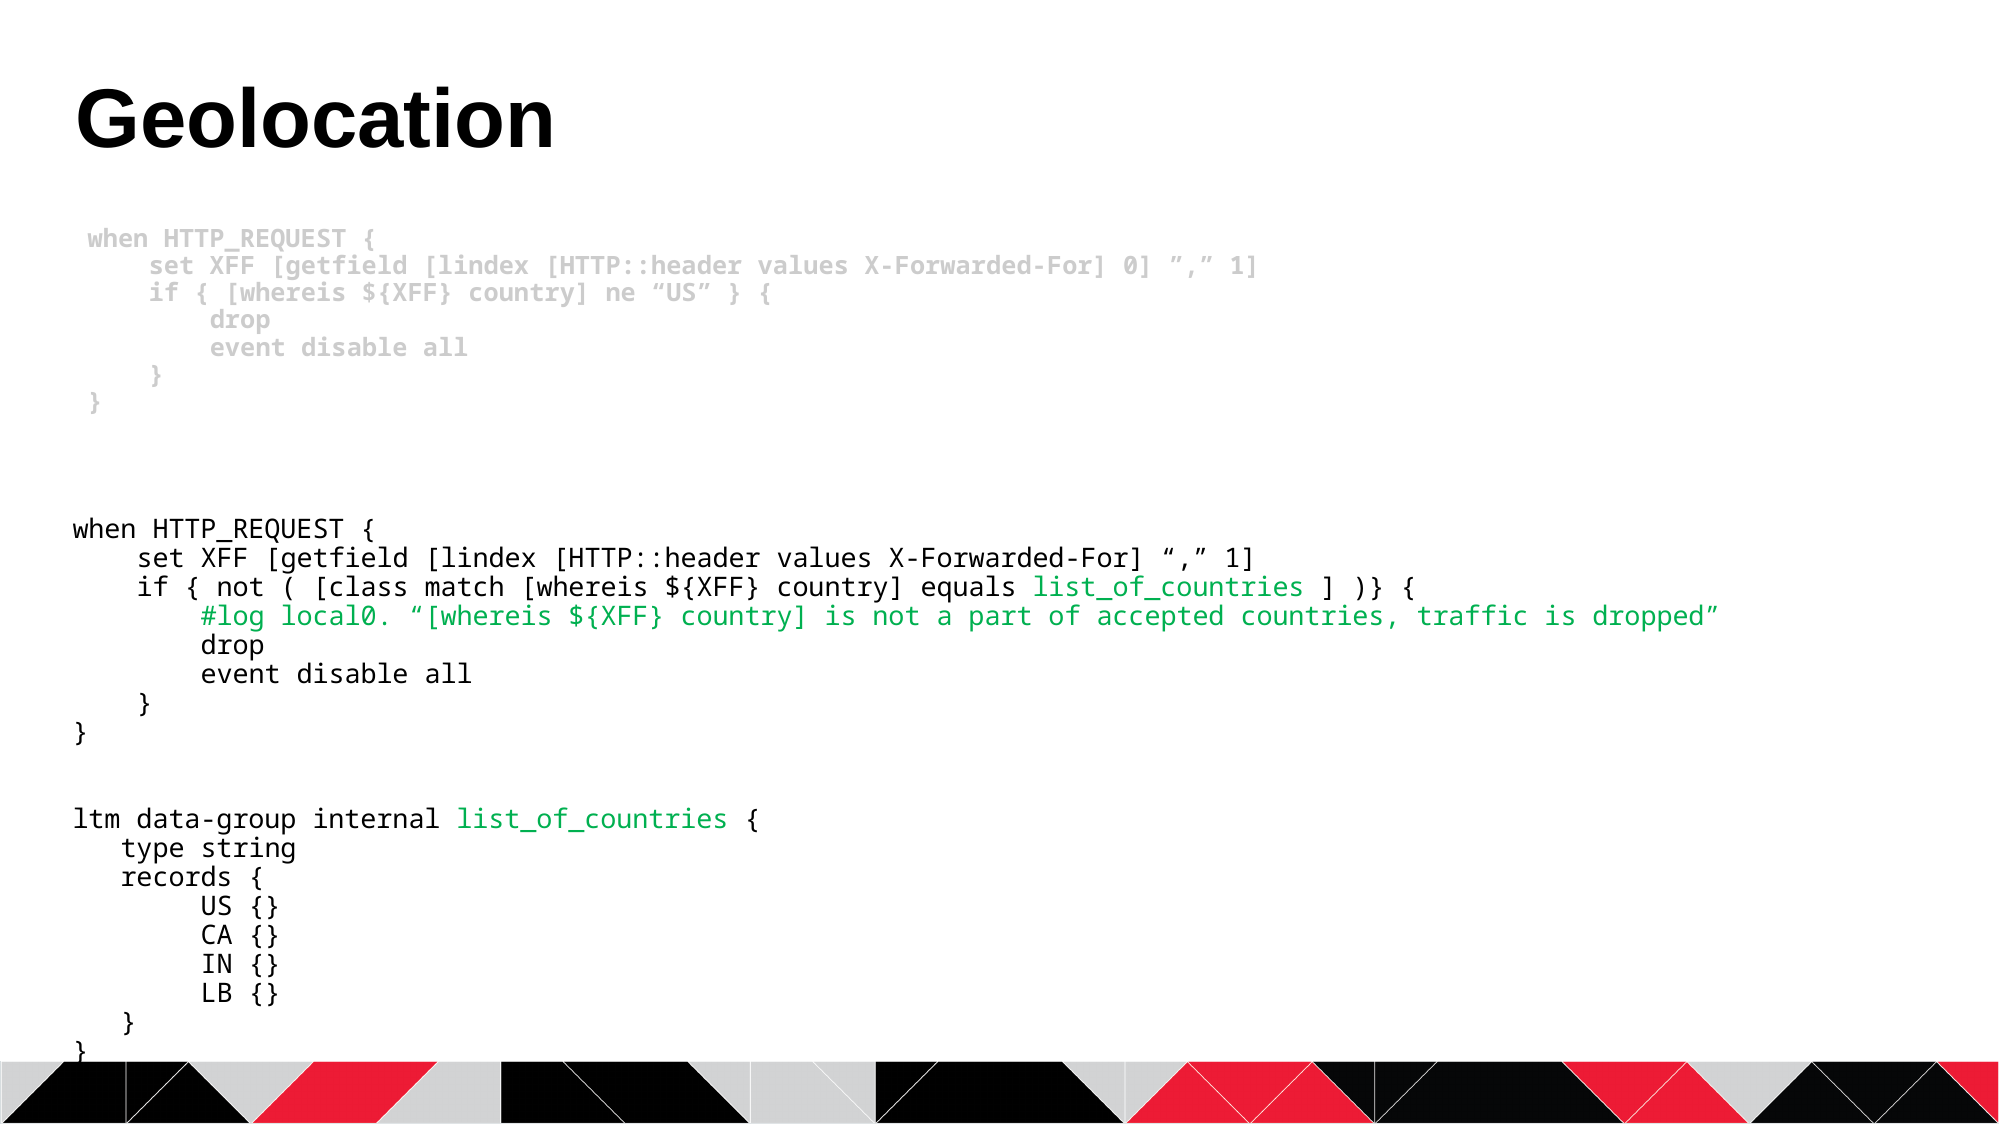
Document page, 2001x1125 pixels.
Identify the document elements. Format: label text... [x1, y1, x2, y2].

picture [0, 1050, 2000, 1125]
text_box when HTTP_REQUEST { set XFF [getfield [lindex [HTTP::header values X-Forwarded-For] “,” 1] if { not ( [class match [whereis ${XFF} country] equals list_of_countries ] )} { #log local0. “[whereis ${XFF} country] is not a part of accepted countries, traffic is dropped” drop event disable all } } ltm data-group internal list_of_countries { type string records { US {} CA {} IN {} LB {} } } [47, 494, 1957, 1093]
title Geolocation [50, 50, 1950, 193]
text_box [0, 197, 2000, 494]
